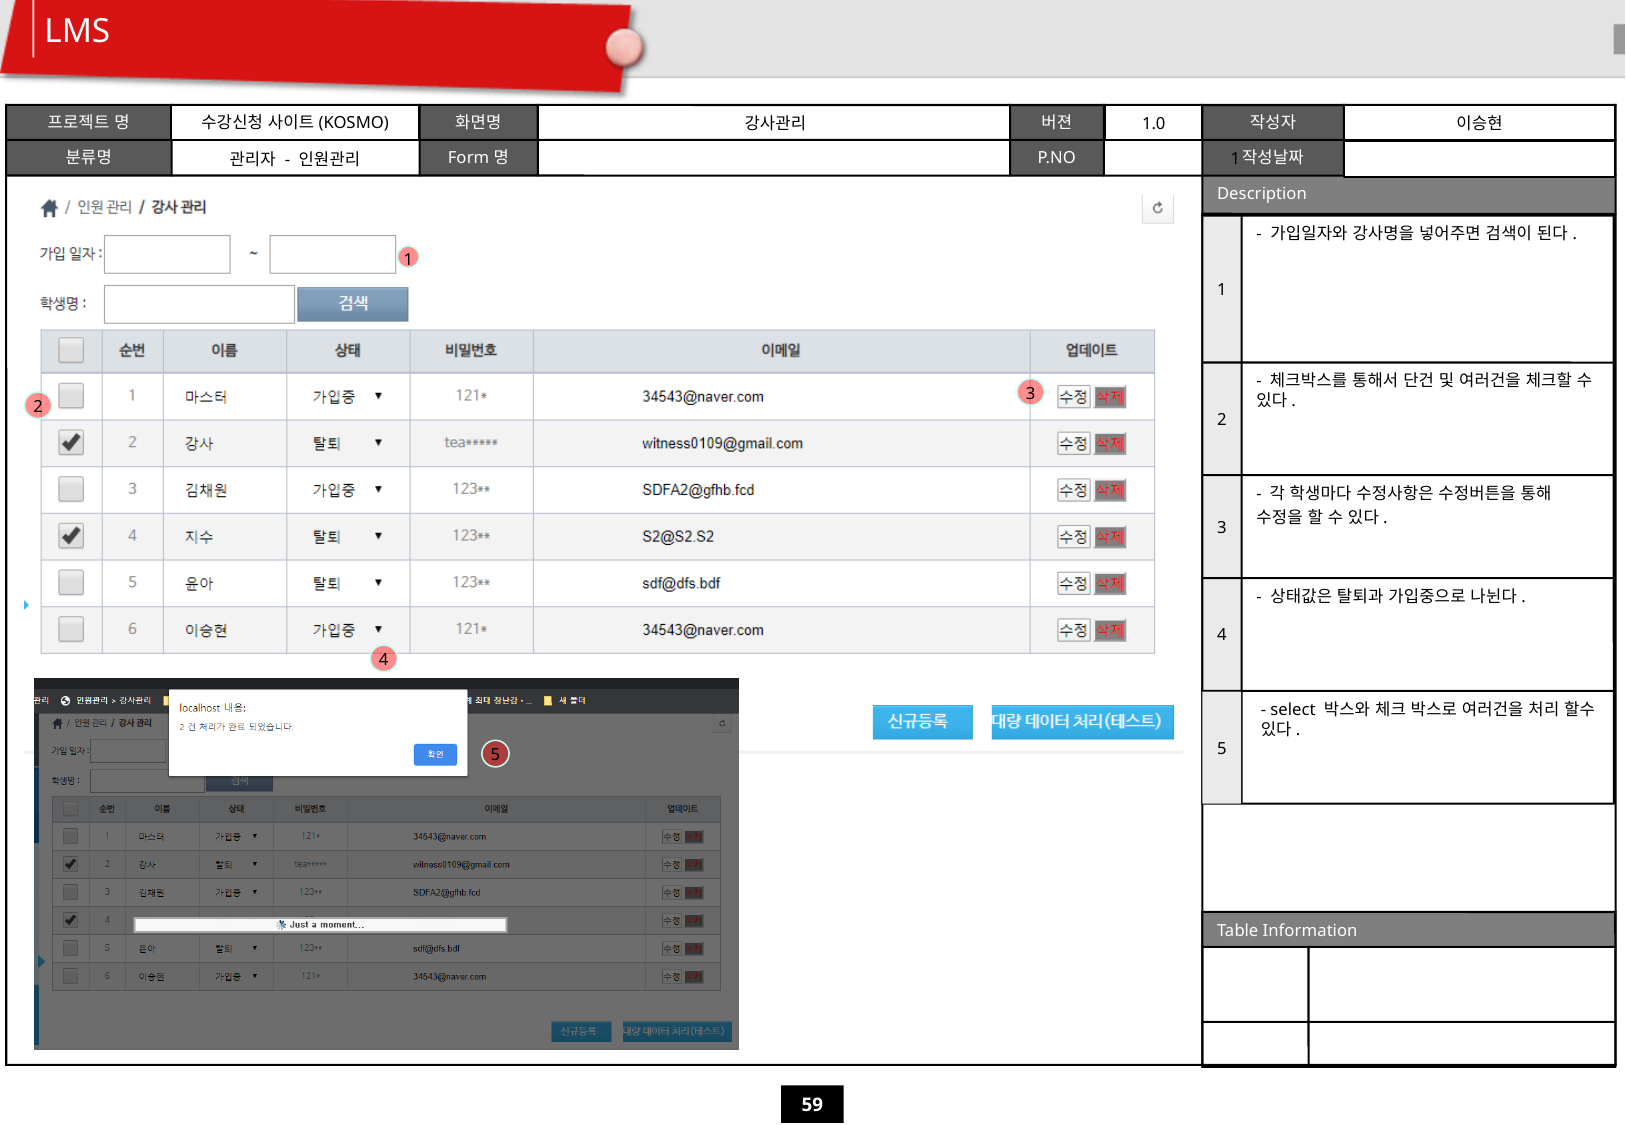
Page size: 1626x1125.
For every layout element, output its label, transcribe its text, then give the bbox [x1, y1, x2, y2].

text_box [1344, 141, 1615, 177]
picture [24, 195, 1183, 1050]
text_box 관리자 - 인원관리 [171, 152, 420, 190]
text_box 1 [1105, 140, 1247, 176]
text_box 1.0 [1105, 105, 1203, 140]
text_box 이승현 [1344, 105, 1616, 140]
picture [0, 0, 1625, 110]
text_box 수강신청 사이트(KOSMO) [171, 104, 420, 140]
text_box LMS [29, 0, 597, 57]
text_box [1202, 911, 1616, 1067]
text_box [1202, 215, 1614, 804]
text_box 강사관리 [539, 103, 1012, 142]
